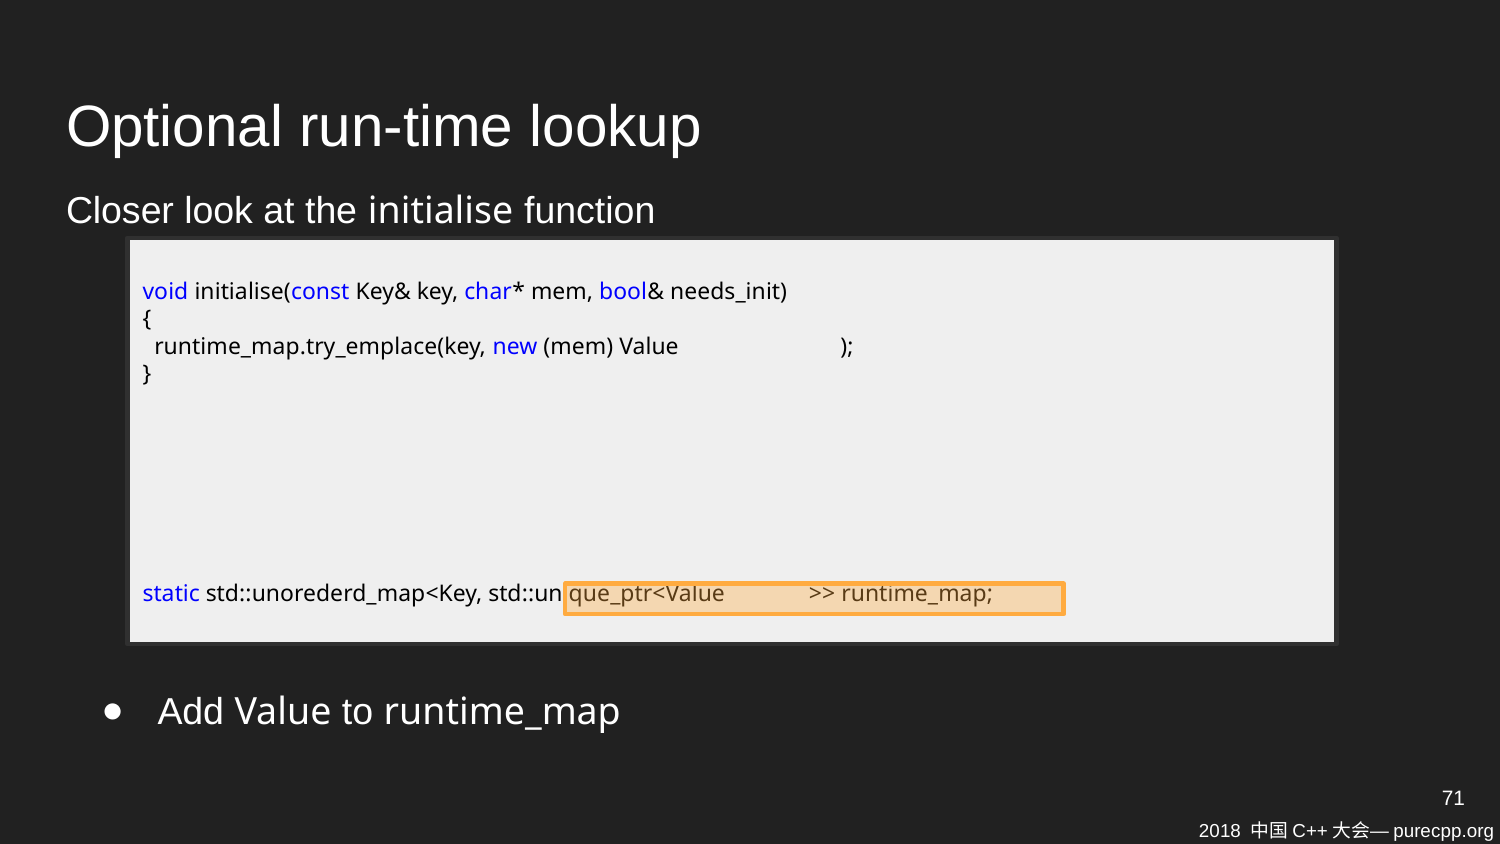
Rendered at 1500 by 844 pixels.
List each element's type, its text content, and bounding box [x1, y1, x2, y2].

list Add Value to runtime_map [67, 672, 1397, 844]
list Closer look at the initialise function [51, 164, 1449, 238]
title Optional run-time lookup [51, 72, 1449, 164]
slide_number 71 [1389, 764, 1480, 830]
text_box [565, 583, 1064, 615]
text_box void initialise(const Key& key, char* mem, bool& needs_init) { runtime_map.try_emplace(key, new (mem) Value ); } static std::unorederd_map<Key, std::unique_ptr<Value >> runtime_map; [127, 237, 1337, 645]
